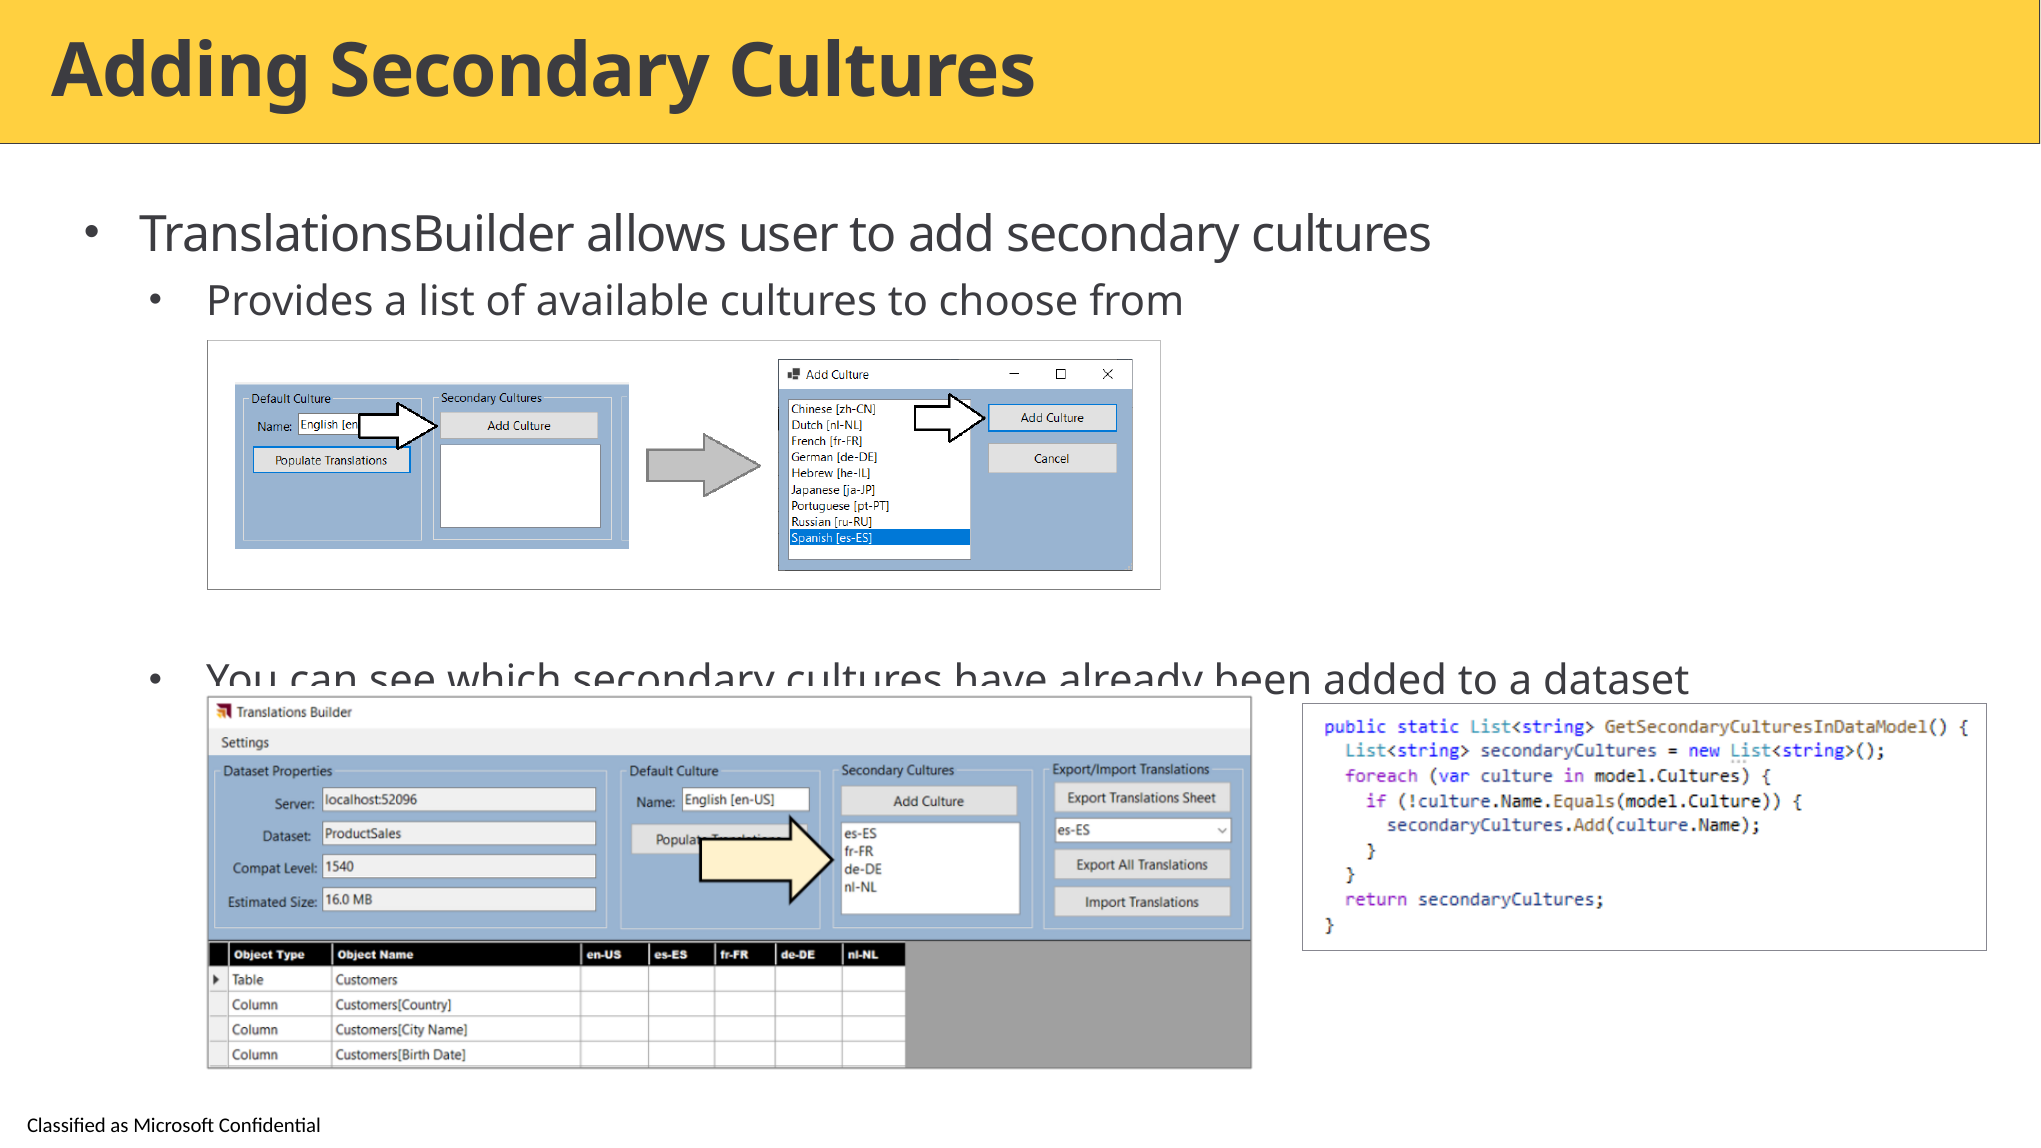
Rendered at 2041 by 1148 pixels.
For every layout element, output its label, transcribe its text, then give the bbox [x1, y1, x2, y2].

title Adding Secondary Cultures [51, 31, 1988, 113]
list TranslationsBuilder allows user to add secondary cultures Provides a list of available cultures to choose from You can see which secondary cultures have already been added to a dataset [83, 201, 1988, 690]
picture [195, 686, 1262, 1078]
picture [1302, 703, 1987, 951]
picture [198, 333, 1164, 597]
